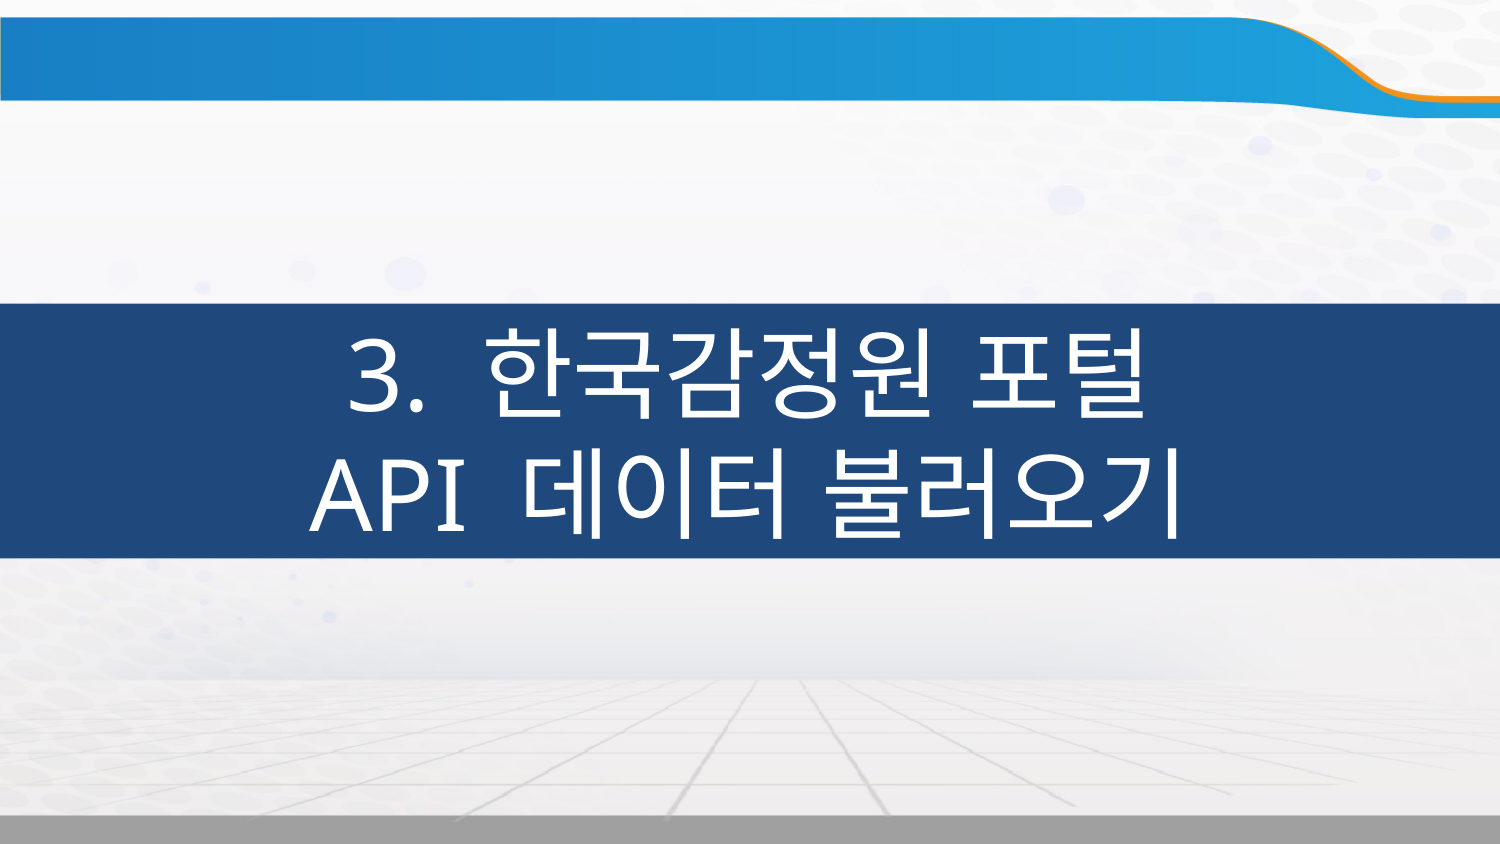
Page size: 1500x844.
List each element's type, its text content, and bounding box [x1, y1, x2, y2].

picture [0, 0, 1500, 303]
text_box 3. 한국감정원 포털 API 데이터 불러오기 [0, 303, 1500, 559]
picture [0, 559, 1500, 844]
